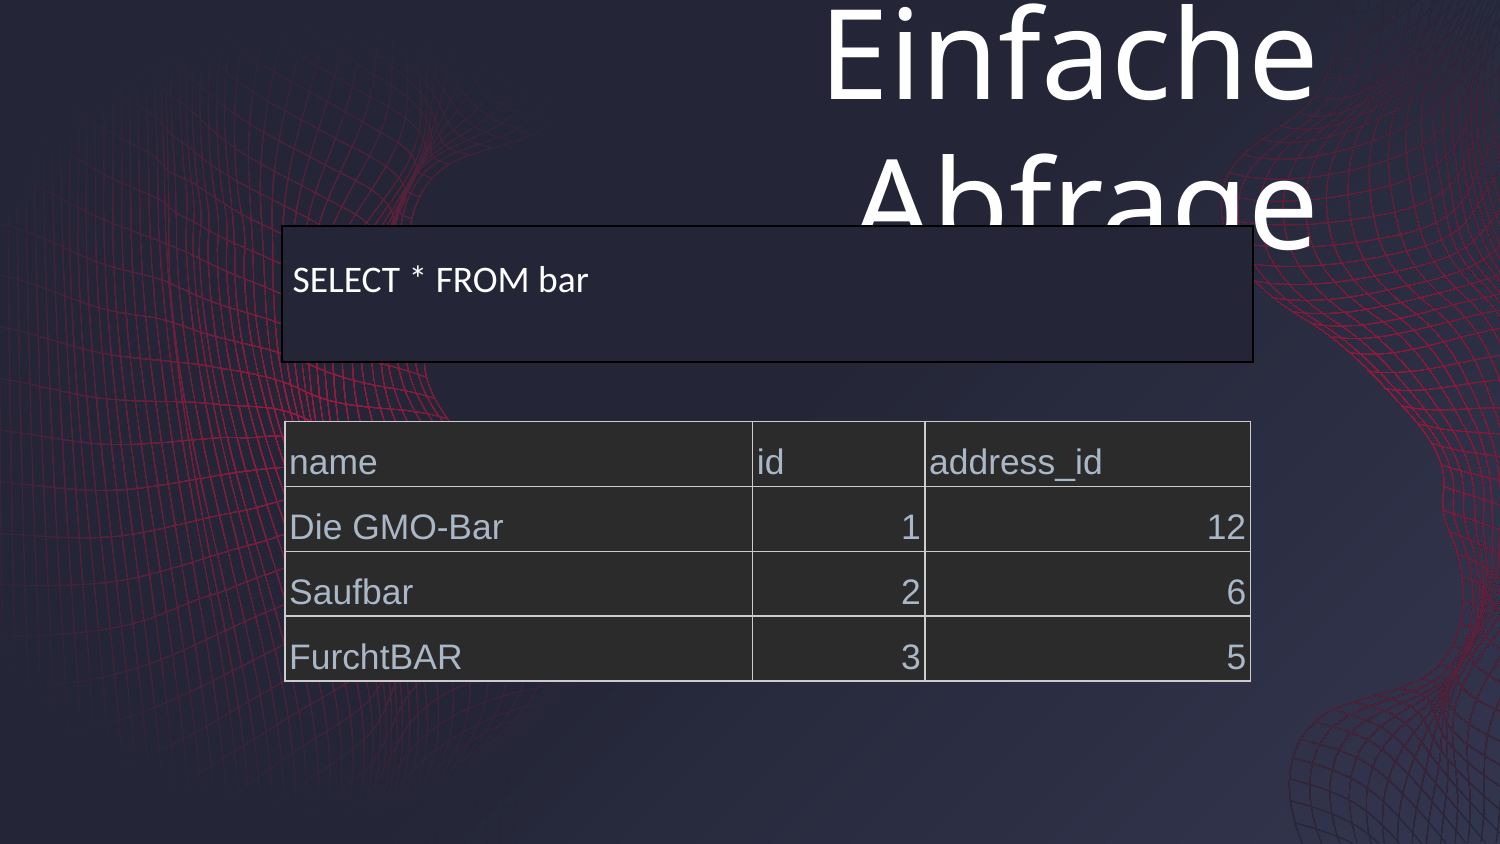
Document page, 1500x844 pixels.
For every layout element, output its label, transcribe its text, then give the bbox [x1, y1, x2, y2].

table_cell 6 [926, 552, 1250, 615]
table_cell 5 [926, 617, 1250, 680]
table_header id [753, 422, 924, 486]
table_cell 2 [753, 552, 924, 615]
table_cell Die GMO-Bar [286, 487, 752, 551]
table_cell 12 [926, 487, 1250, 551]
title Einfache Abfrage [305, 46, 1335, 202]
table_header SELECT * FROM bar [283, 227, 1252, 361]
table_cell FurchtBAR [286, 617, 752, 680]
table_header address_id [926, 422, 1250, 486]
table_cell 3 [753, 617, 924, 680]
table_cell 1 [753, 487, 924, 551]
table_header name [286, 422, 752, 486]
table_cell Saufbar [286, 552, 752, 615]
